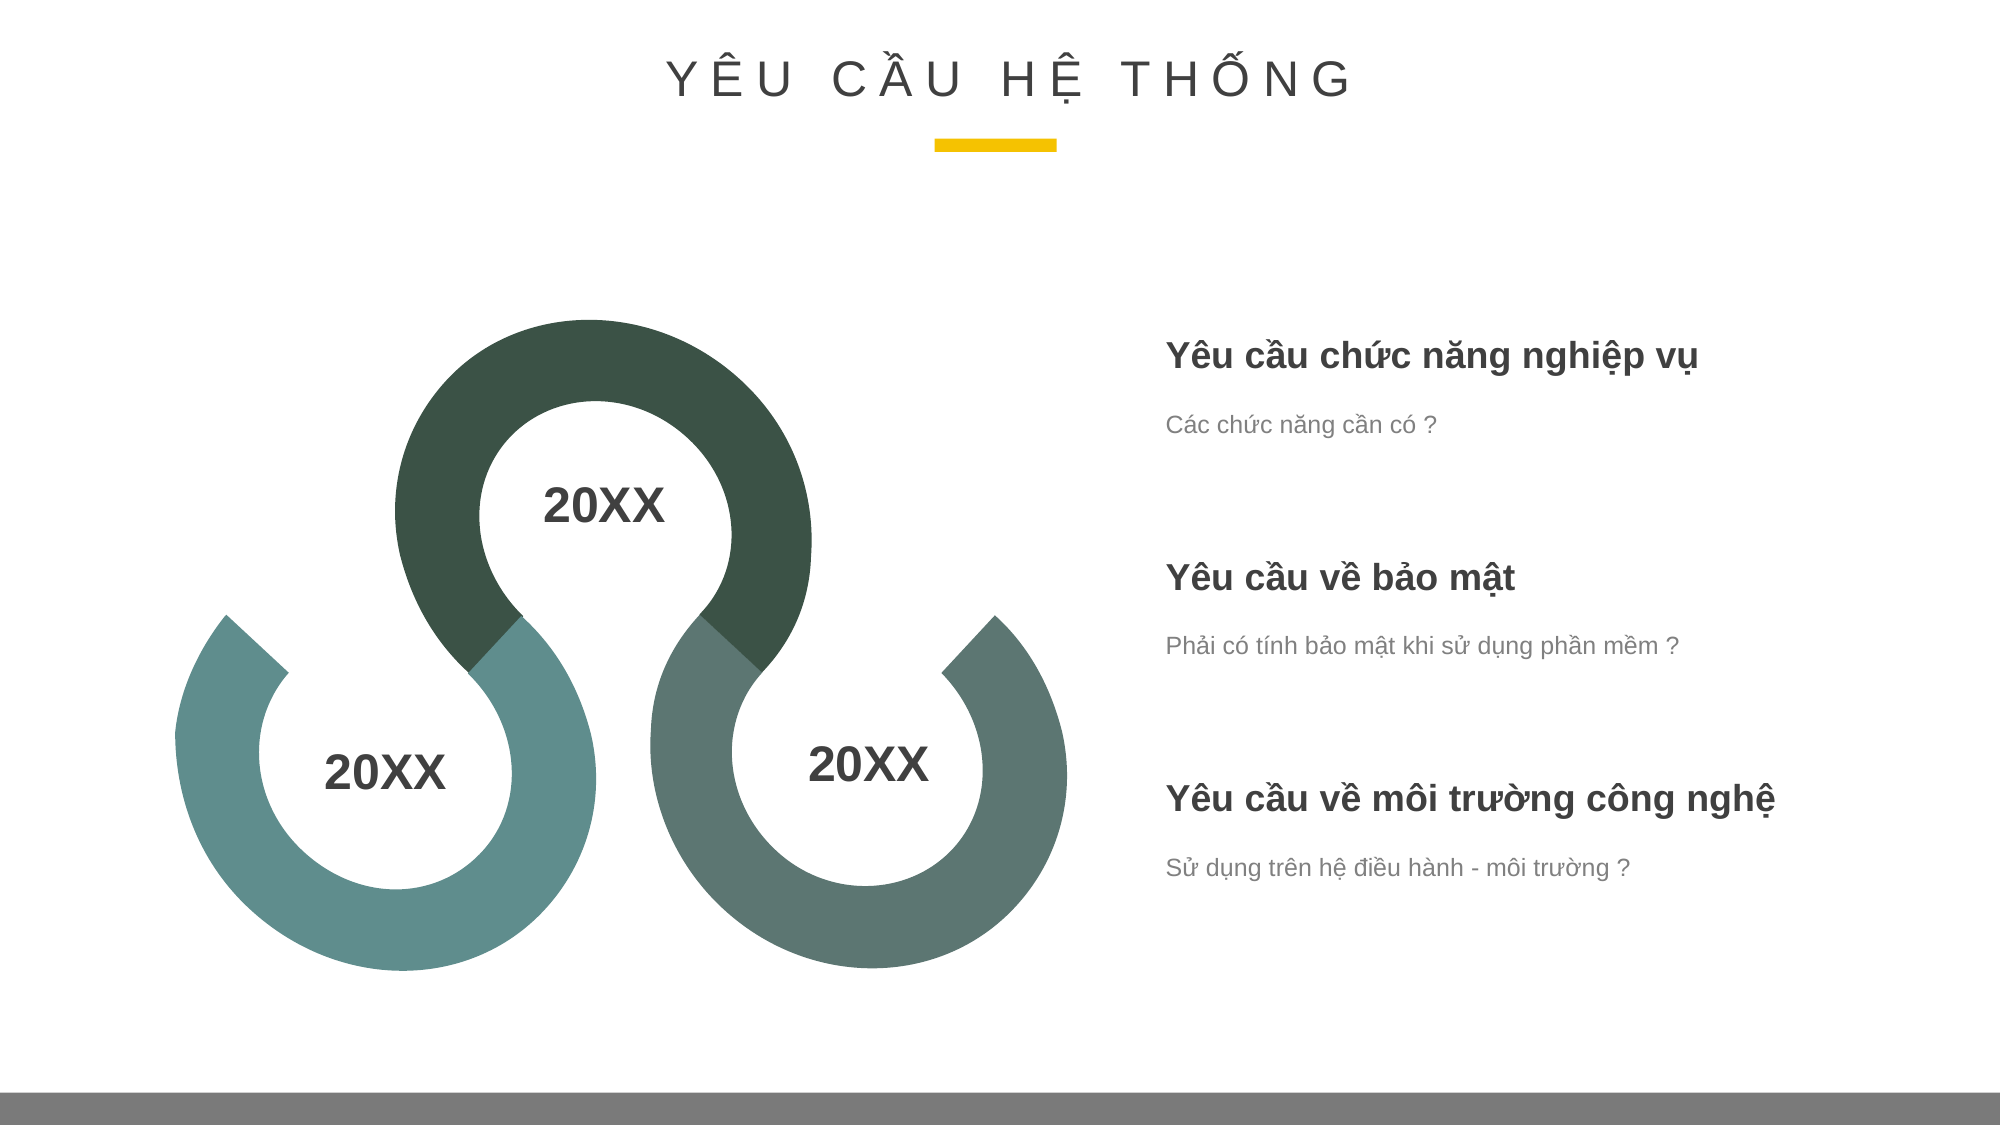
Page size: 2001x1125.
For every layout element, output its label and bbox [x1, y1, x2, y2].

text_box [0, 39, 2000, 1125]
